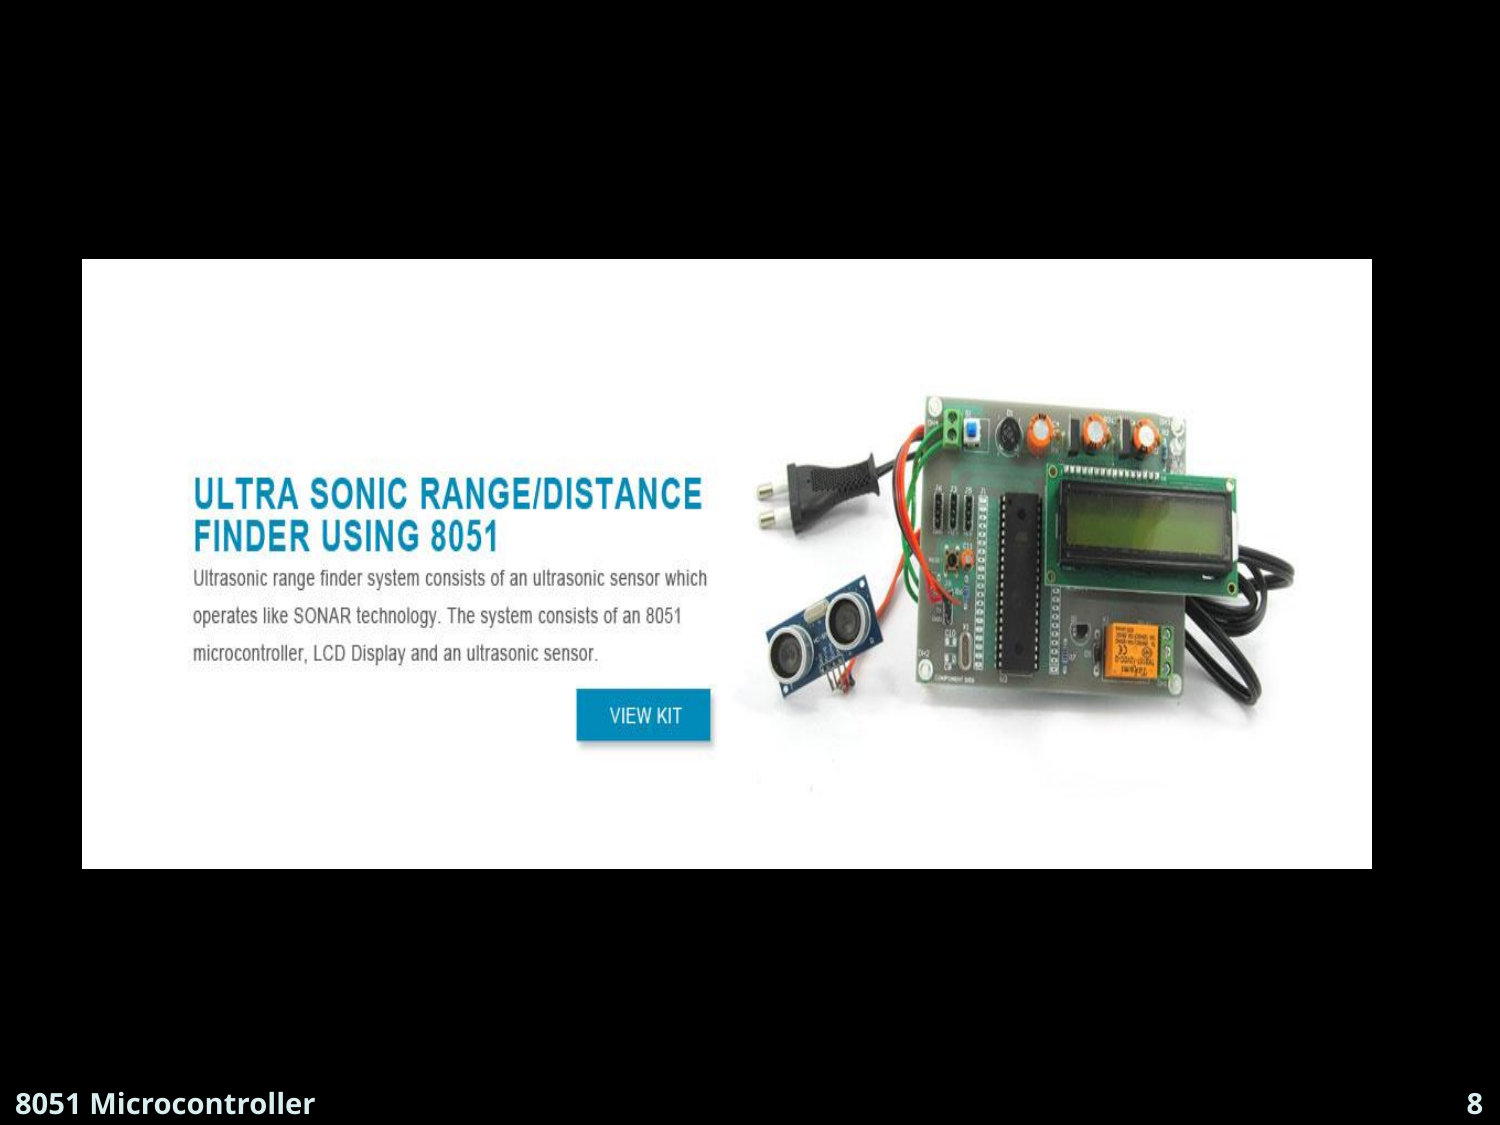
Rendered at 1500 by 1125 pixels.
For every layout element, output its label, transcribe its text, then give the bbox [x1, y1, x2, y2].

slide_number 8051 Microcontroller [0, 1077, 351, 1125]
picture [81, 259, 1372, 870]
slide_number 8 [1148, 1077, 1499, 1125]
